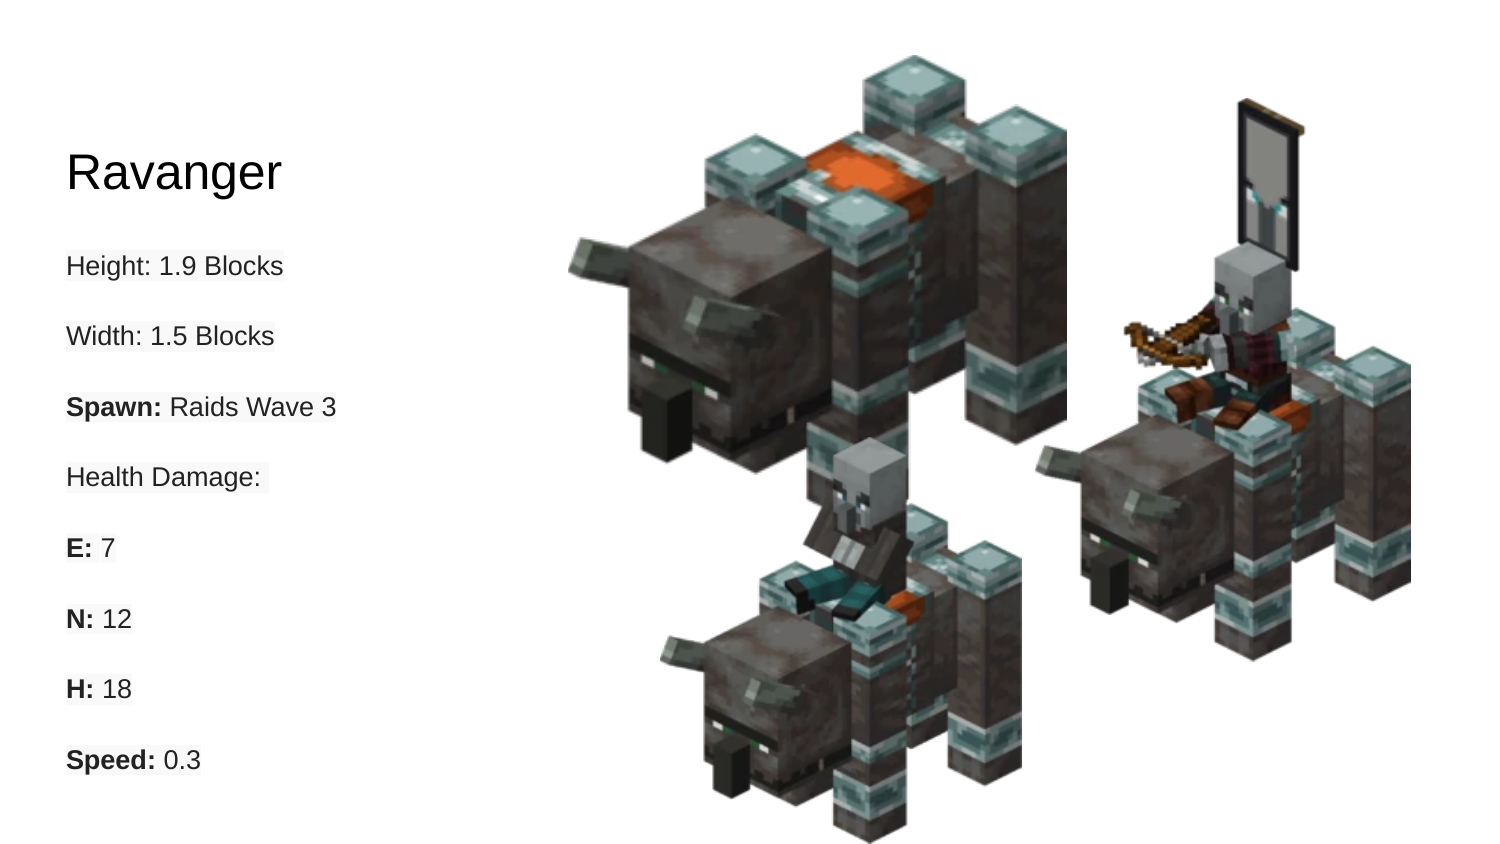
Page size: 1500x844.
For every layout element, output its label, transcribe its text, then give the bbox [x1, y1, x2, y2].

list Height: 1.9 Blocks Width: 1.5 Blocks Spawn: Raids Wave 3 Health Damage: E: 7 N: 12 H: 18 Speed: 0.3 [51, 227, 512, 844]
title Ravanger [51, 91, 512, 216]
picture [568, 55, 1411, 844]
